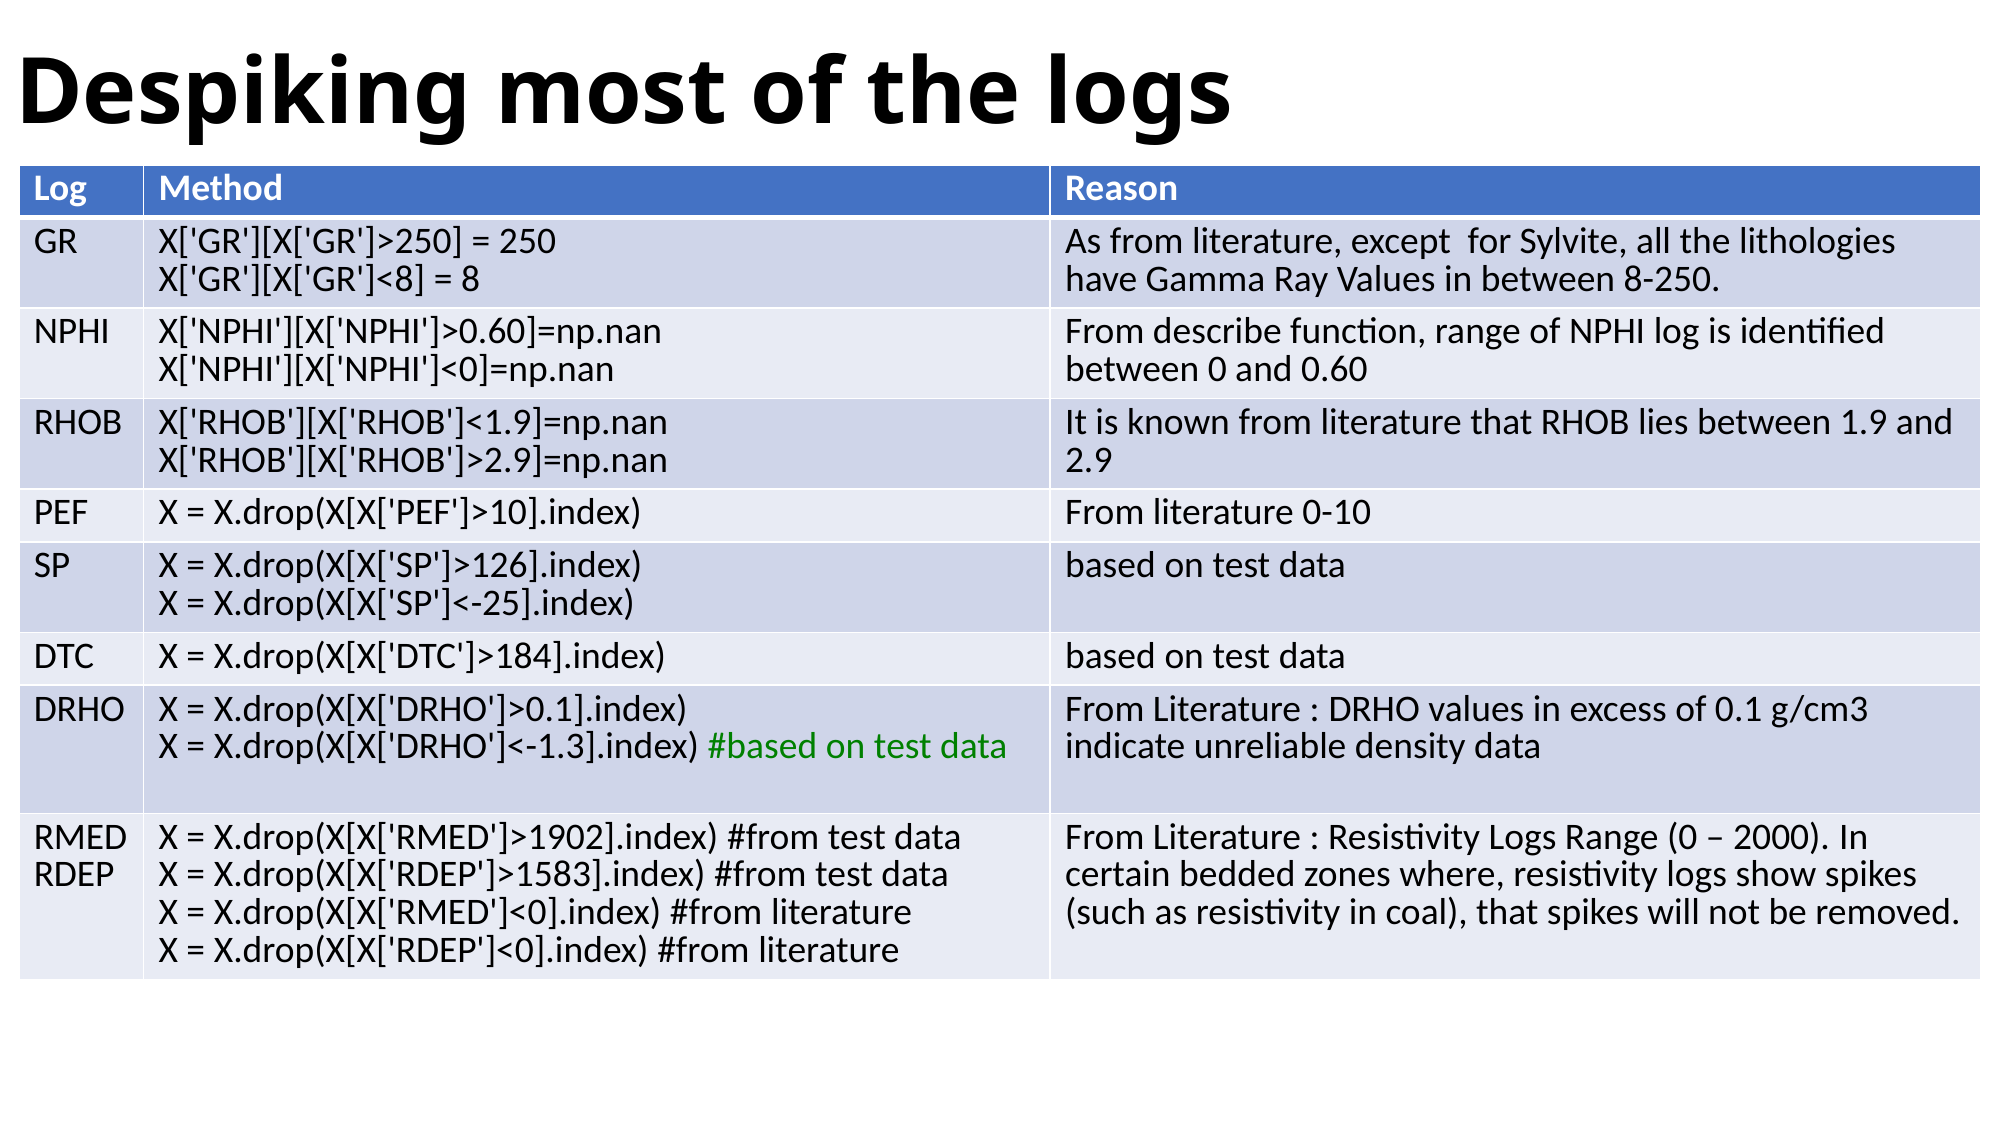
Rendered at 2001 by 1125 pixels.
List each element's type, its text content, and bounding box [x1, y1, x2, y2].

table_header Method [144, 166, 1049, 215]
table_cell DTC [20, 633, 143, 684]
table_cell DRHO [20, 686, 143, 813]
table_cell PEF [20, 490, 143, 541]
table_cell X = X.drop(X[X['DRHO']>0.1].index) X = X.drop(X[X['DRHO']<-1.3].index) #based on test data [144, 686, 1049, 813]
table_cell From Literature : Resistivity Logs Range (0 – 2000). In certain bedded zones where, resistivity logs show spikes (such as resistivity in coal), that spikes will not be removed. [1051, 814, 1980, 979]
table_cell RMED RDEP [20, 814, 143, 979]
table_cell based on test data [1051, 543, 1980, 632]
table_cell GR [20, 220, 143, 307]
table_cell X['RHOB'][X['RHOB']<1.9]=np.nan X['RHOB'][X['RHOB']>2.9]=np.nan [144, 399, 1049, 488]
table_cell It is known from literature that RHOB lies between 1.9 and 2.9 [1051, 399, 1980, 488]
table_cell From describe function, range of NPHI log is identified between 0 and 0.60 [1051, 309, 1980, 398]
table_cell X = X.drop(X[X['PEF']>10].index) [144, 490, 1049, 541]
table_header Log [20, 166, 143, 215]
table_cell From Literature : DRHO values in excess of 0.1 g/cm3 indicate unreliable density data [1051, 686, 1980, 813]
table_cell based on test data [1051, 633, 1980, 684]
table_cell NPHI [20, 309, 143, 398]
list [0, 164, 2000, 1122]
table_cell From literature 0-10 [1051, 490, 1980, 541]
title Despiking most of the logs [0, 3, 1725, 164]
table_cell X['NPHI'][X['NPHI']>0.60]=np.nan X['NPHI'][X['NPHI']<0]=np.nan [144, 309, 1049, 398]
table_cell X = X.drop(X[X['DTC']>184].index) [144, 633, 1049, 684]
table_header Reason [1051, 166, 1980, 215]
table_cell As from literature, except for Sylvite, all the lithologies have Gamma Ray Values in between 8-250. [1051, 220, 1980, 307]
table_cell SP [20, 543, 143, 632]
table_cell X['GR'][X['GR']>250] = 250 X['GR'][X['GR']<8] = 8 [144, 220, 1049, 307]
table_cell X = X.drop(X[X['RMED']>1902].index) #from test data X = X.drop(X[X['RDEP']>1583].index) #from test data X = X.drop(X[X['RMED']<0].index) #from literature X = X.drop(X[X['RDEP']<0].index) #from literature [144, 814, 1049, 979]
table_cell X = X.drop(X[X['SP']>126].index) X = X.drop(X[X['SP']<-25].index) [144, 543, 1049, 632]
table_cell RHOB [20, 399, 143, 488]
